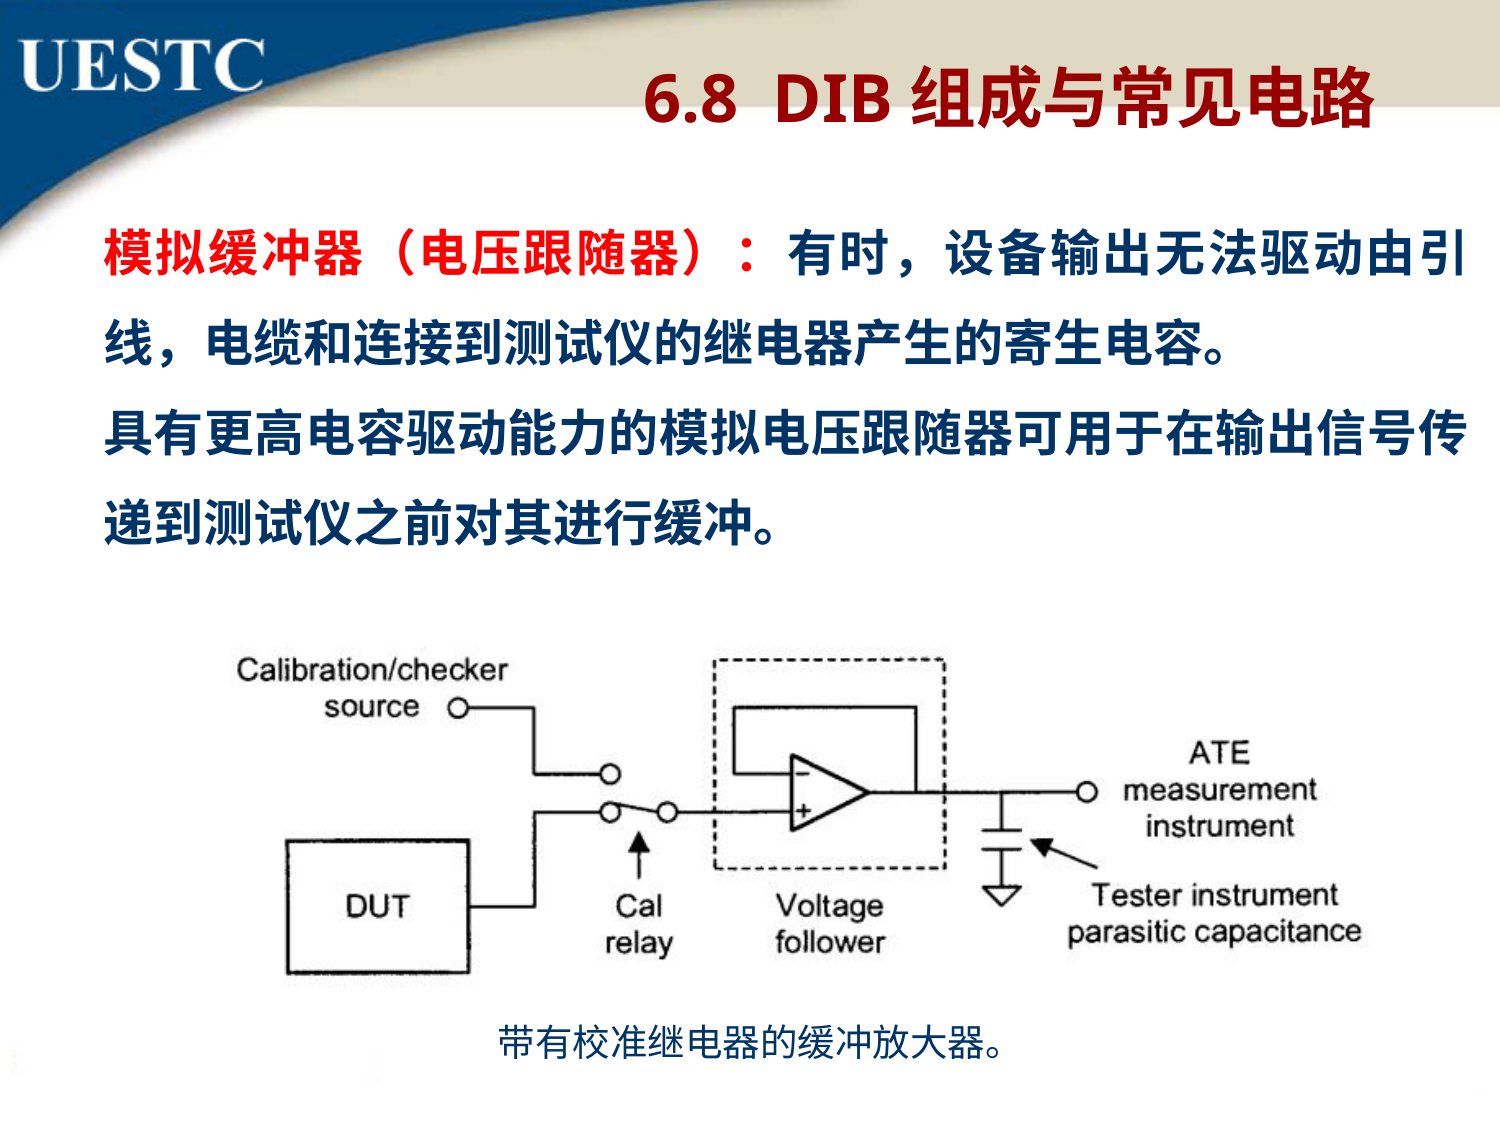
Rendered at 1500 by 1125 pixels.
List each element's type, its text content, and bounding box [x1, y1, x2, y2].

text_box 模拟缓冲器（电压跟随器）：有时，设备输出无法驱动由引线，电缆和连接到测试仪的继电器产生的寄生电容。 具有更高电容驱动能力的模拟电压跟随器可用于在输出信号传递到测试仪之前对其进行缓冲。 [88, 184, 1484, 560]
text_box 带有校准继电器的缓冲放大器。 [465, 1011, 1038, 1072]
picture [0, 0, 1500, 1125]
text_box 6.8 DIB组成与常见电路 [466, 30, 1500, 171]
